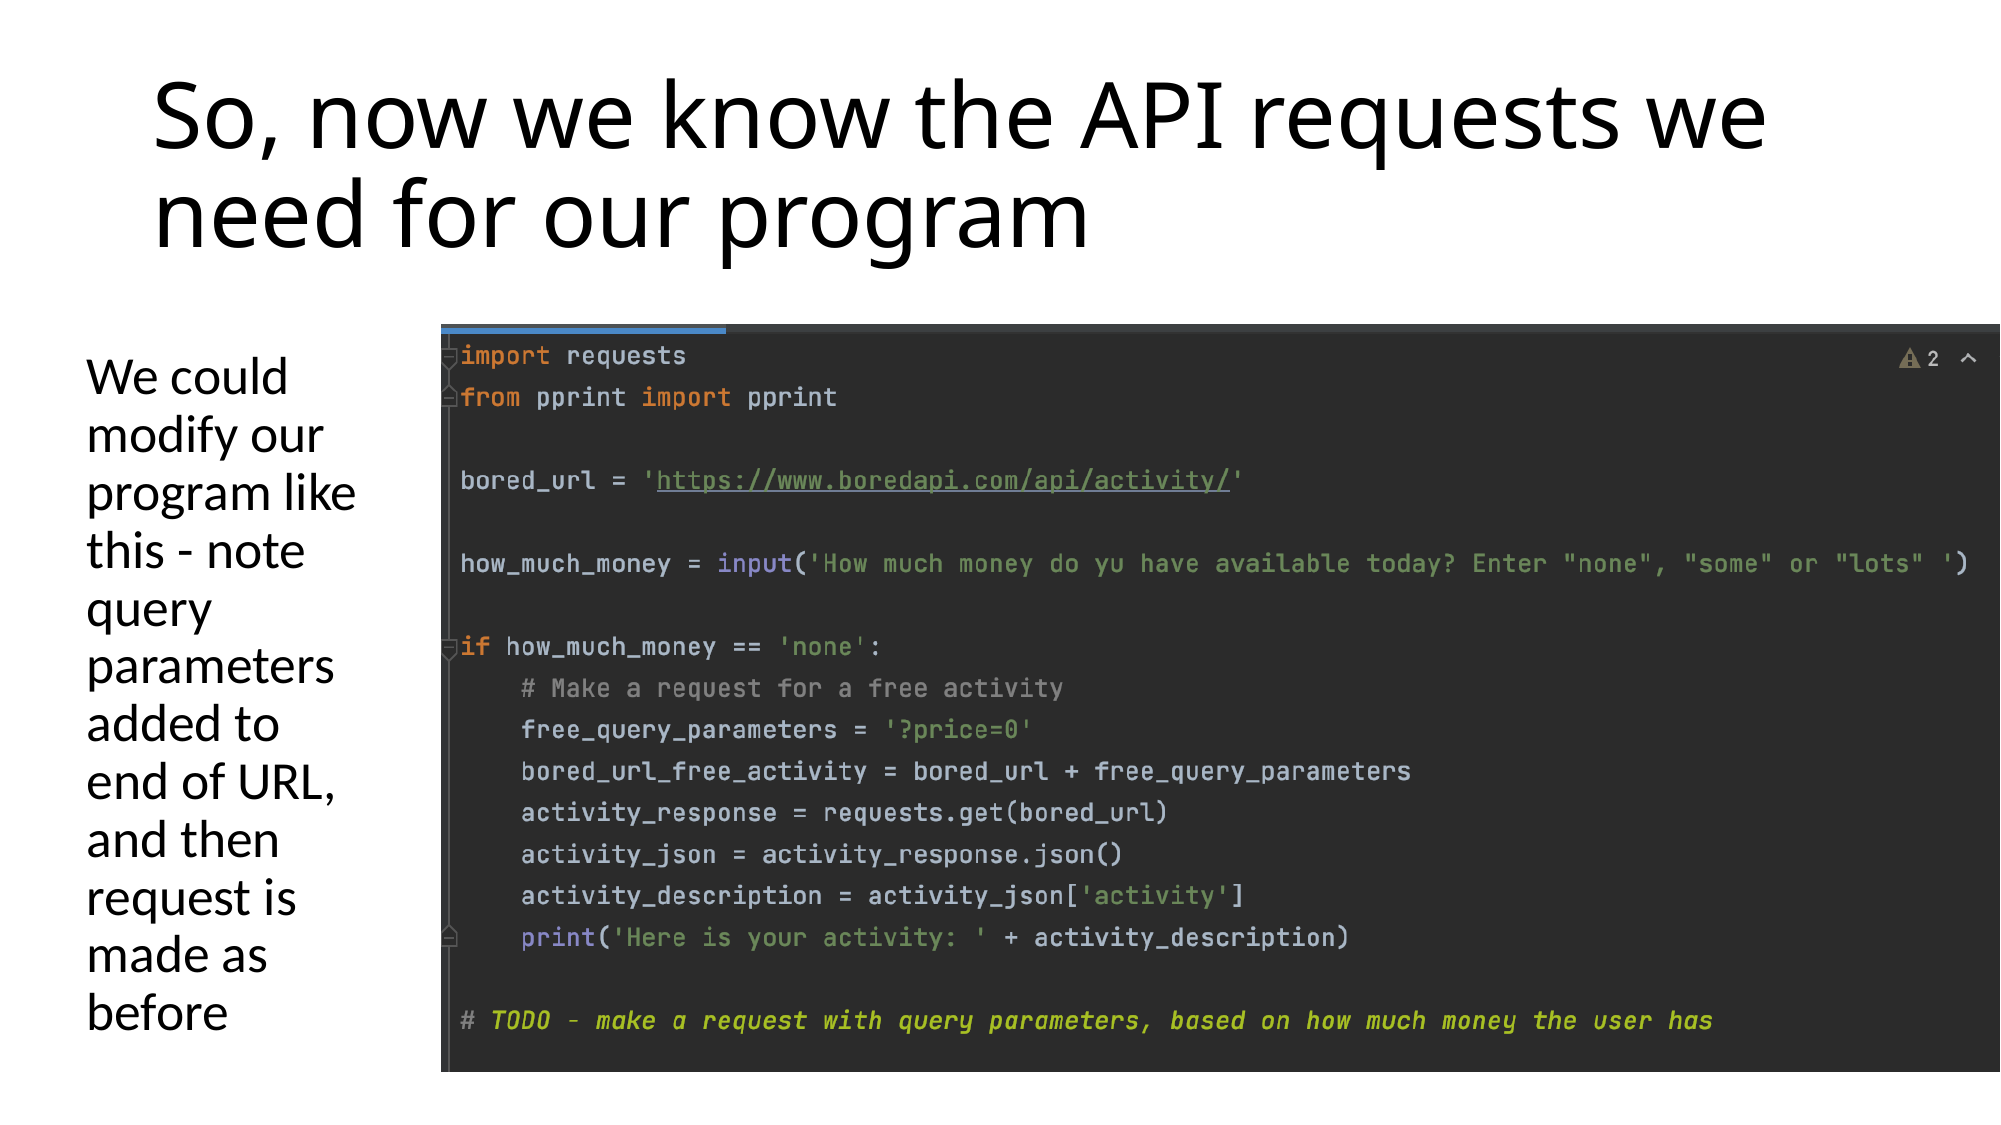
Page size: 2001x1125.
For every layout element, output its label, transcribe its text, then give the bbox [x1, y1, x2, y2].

title So, now we know the API requests we need for our program [137, 59, 1863, 278]
picture [441, 324, 2000, 1072]
list We could modify our program like this - note query parameters added to end of URL, and then request is made as before [71, 341, 376, 1055]
